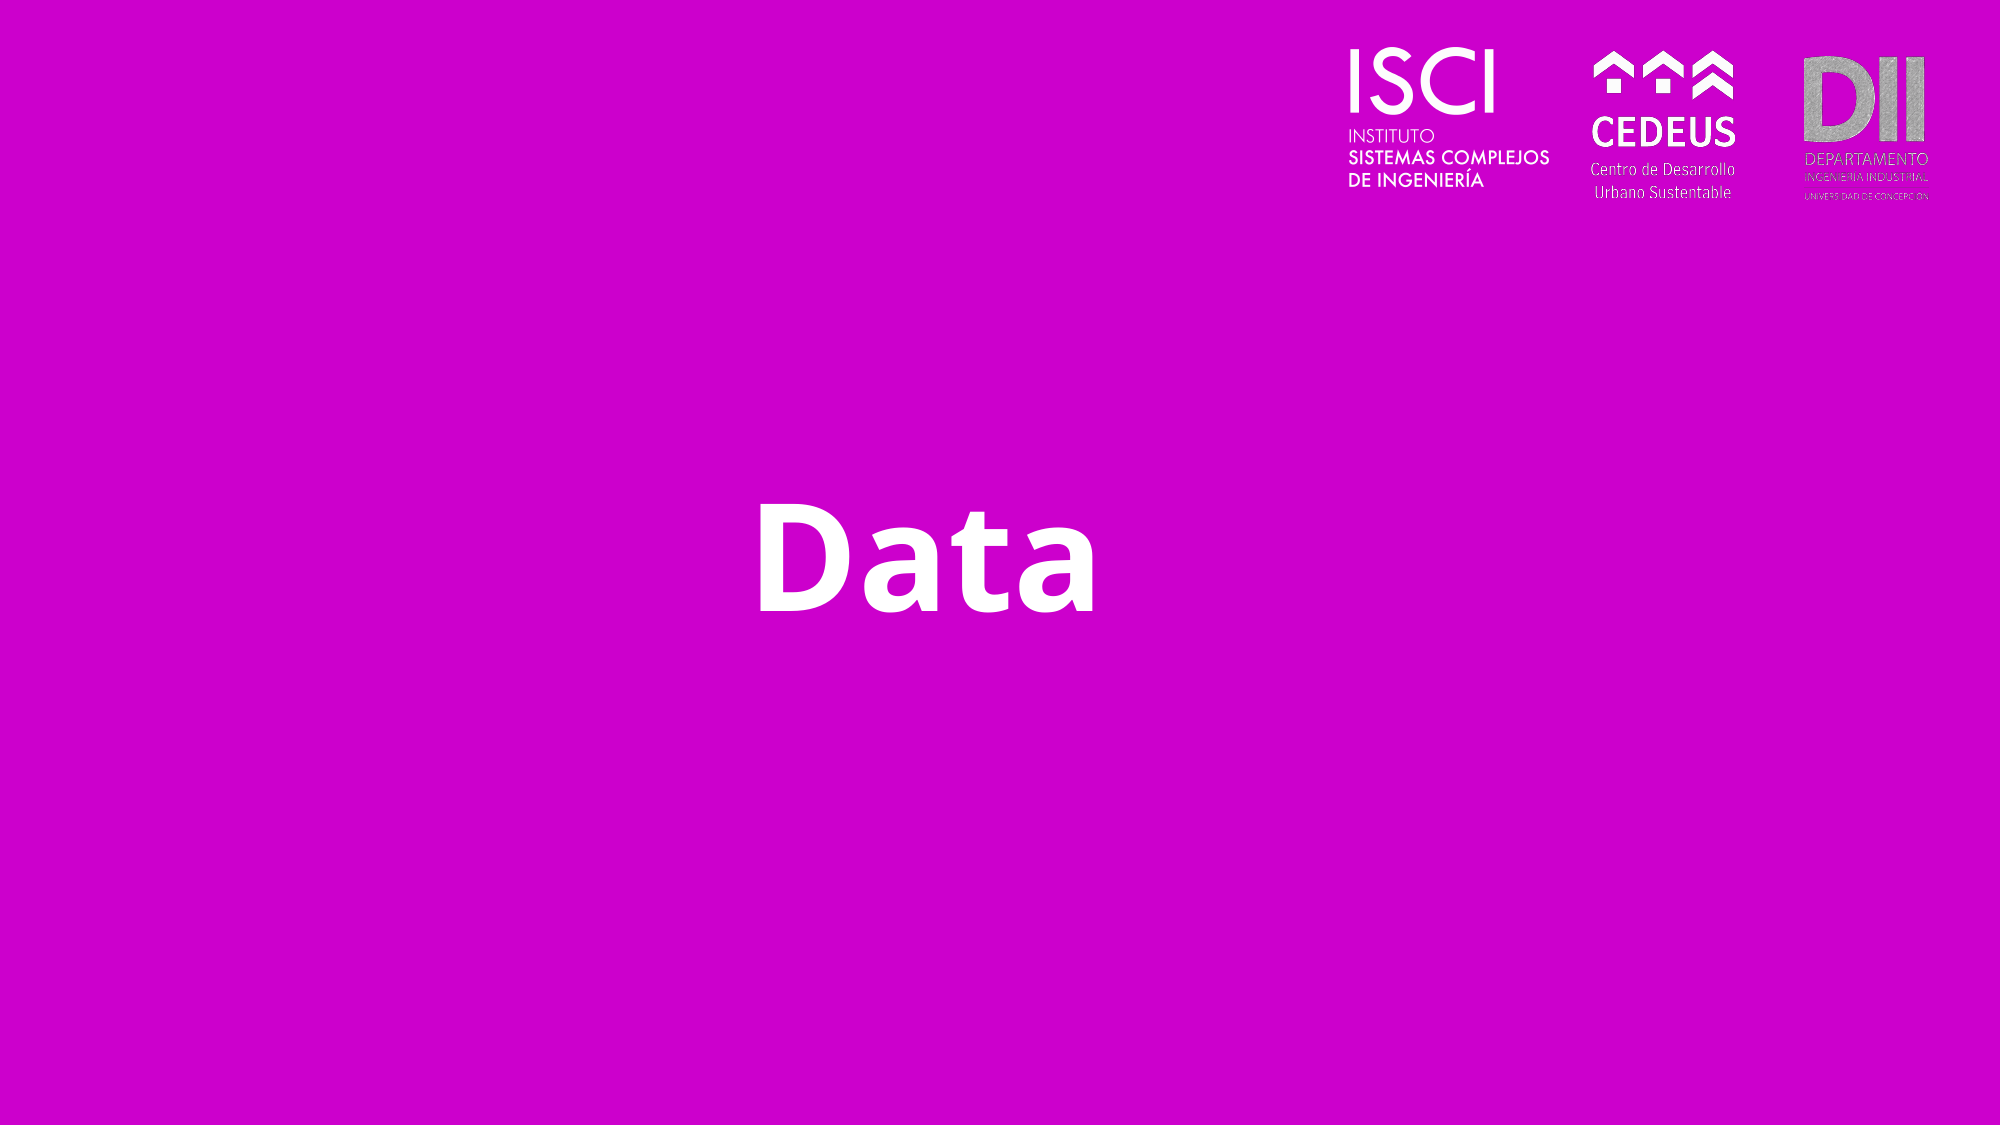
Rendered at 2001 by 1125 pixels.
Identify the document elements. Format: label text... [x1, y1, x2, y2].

title Data [732, 453, 1437, 672]
picture [1591, 50, 1735, 198]
picture [1804, 56, 1931, 202]
picture [1326, 20, 1565, 215]
